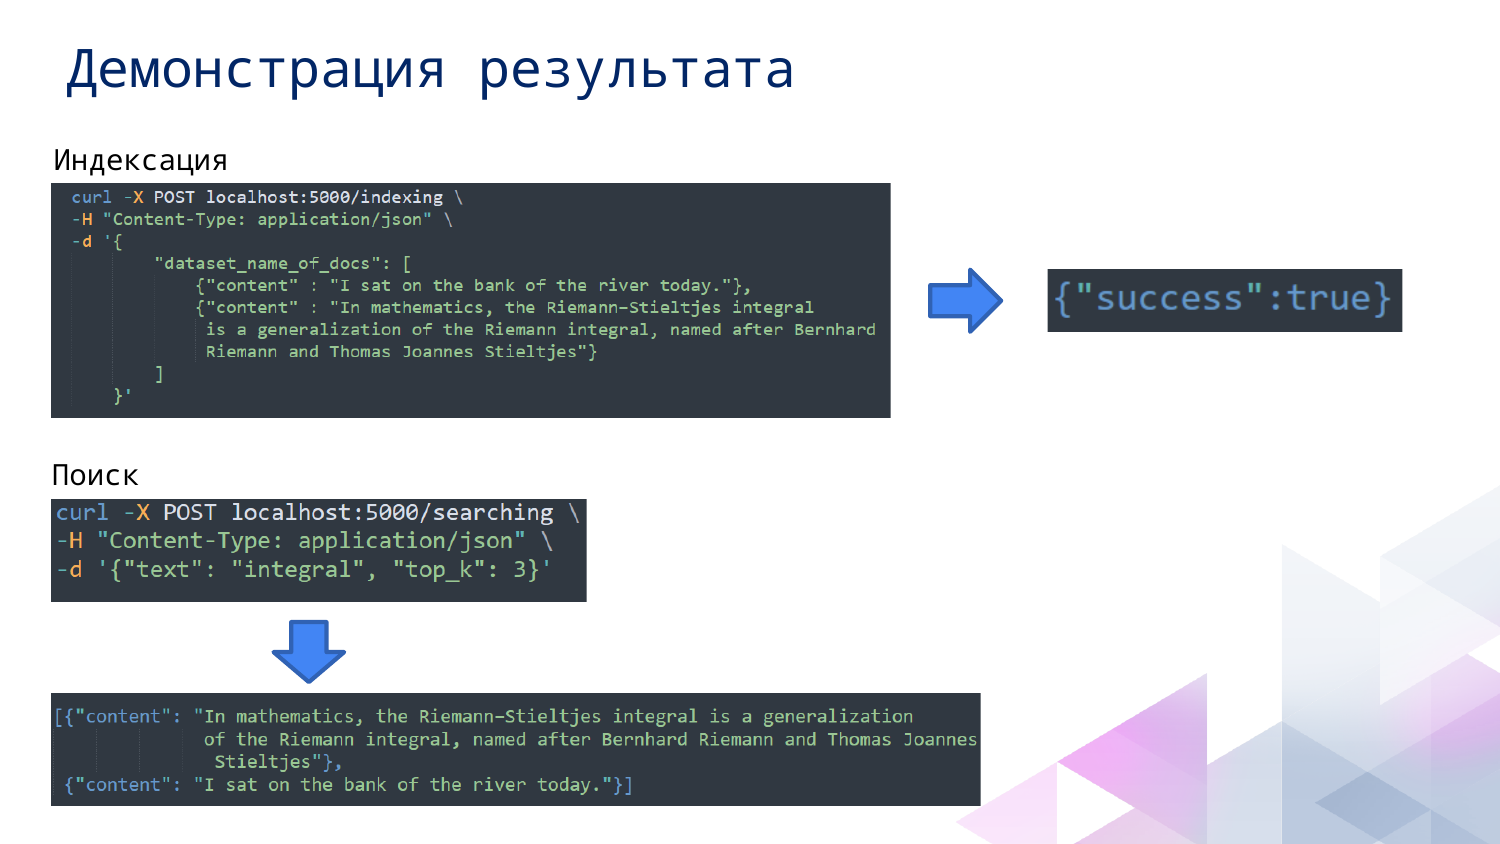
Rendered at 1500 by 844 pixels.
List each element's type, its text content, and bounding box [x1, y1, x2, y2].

picture [0, 0, 1500, 844]
list [51, 189, 1449, 750]
text_box Поиск [37, 448, 249, 499]
text_box [271, 619, 347, 684]
title Демонстрация результата [51, 19, 1449, 114]
text_box [928, 267, 1004, 334]
text_box Индексация [38, 133, 262, 184]
